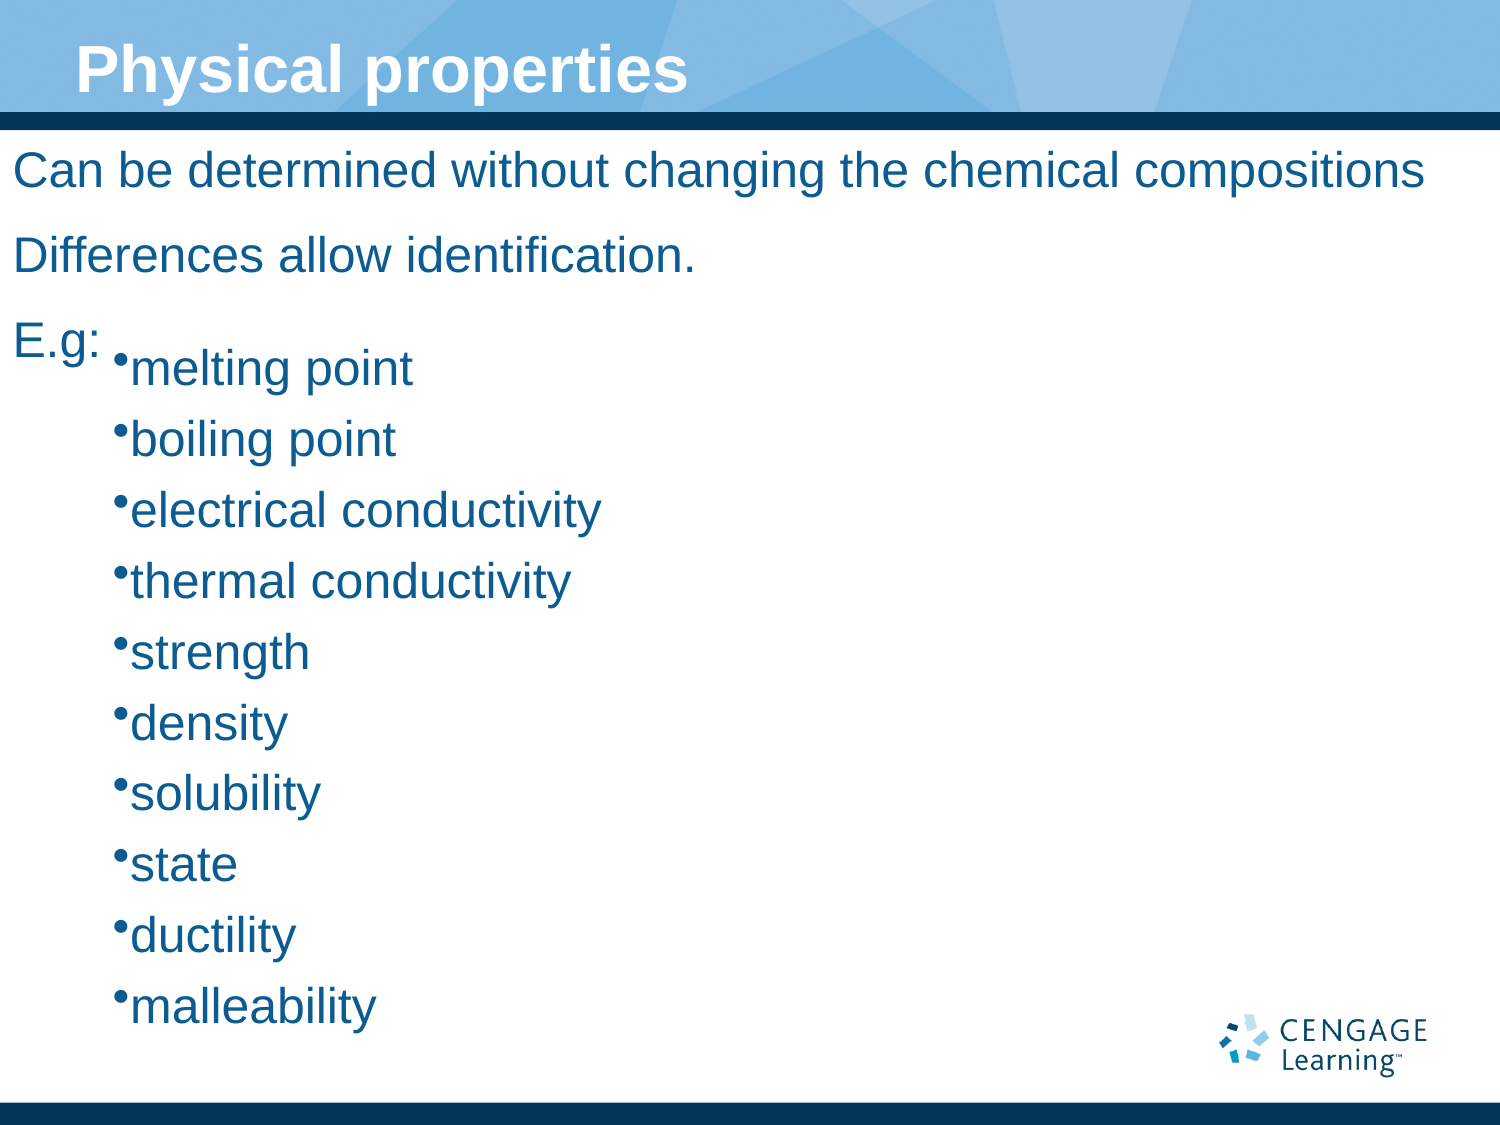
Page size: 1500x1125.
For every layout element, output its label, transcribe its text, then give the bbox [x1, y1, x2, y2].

list melting point boiling point electrical conductivity thermal conductivity strength density solubility state ductility malleability [112, 738, 775, 1125]
list Can be determined without changing the chemical compositions Differences allow identification. E.g: [12, 137, 1438, 738]
picture [1195, 990, 1450, 1101]
title Physical properties [75, 24, 1425, 137]
picture [0, 0, 1500, 112]
